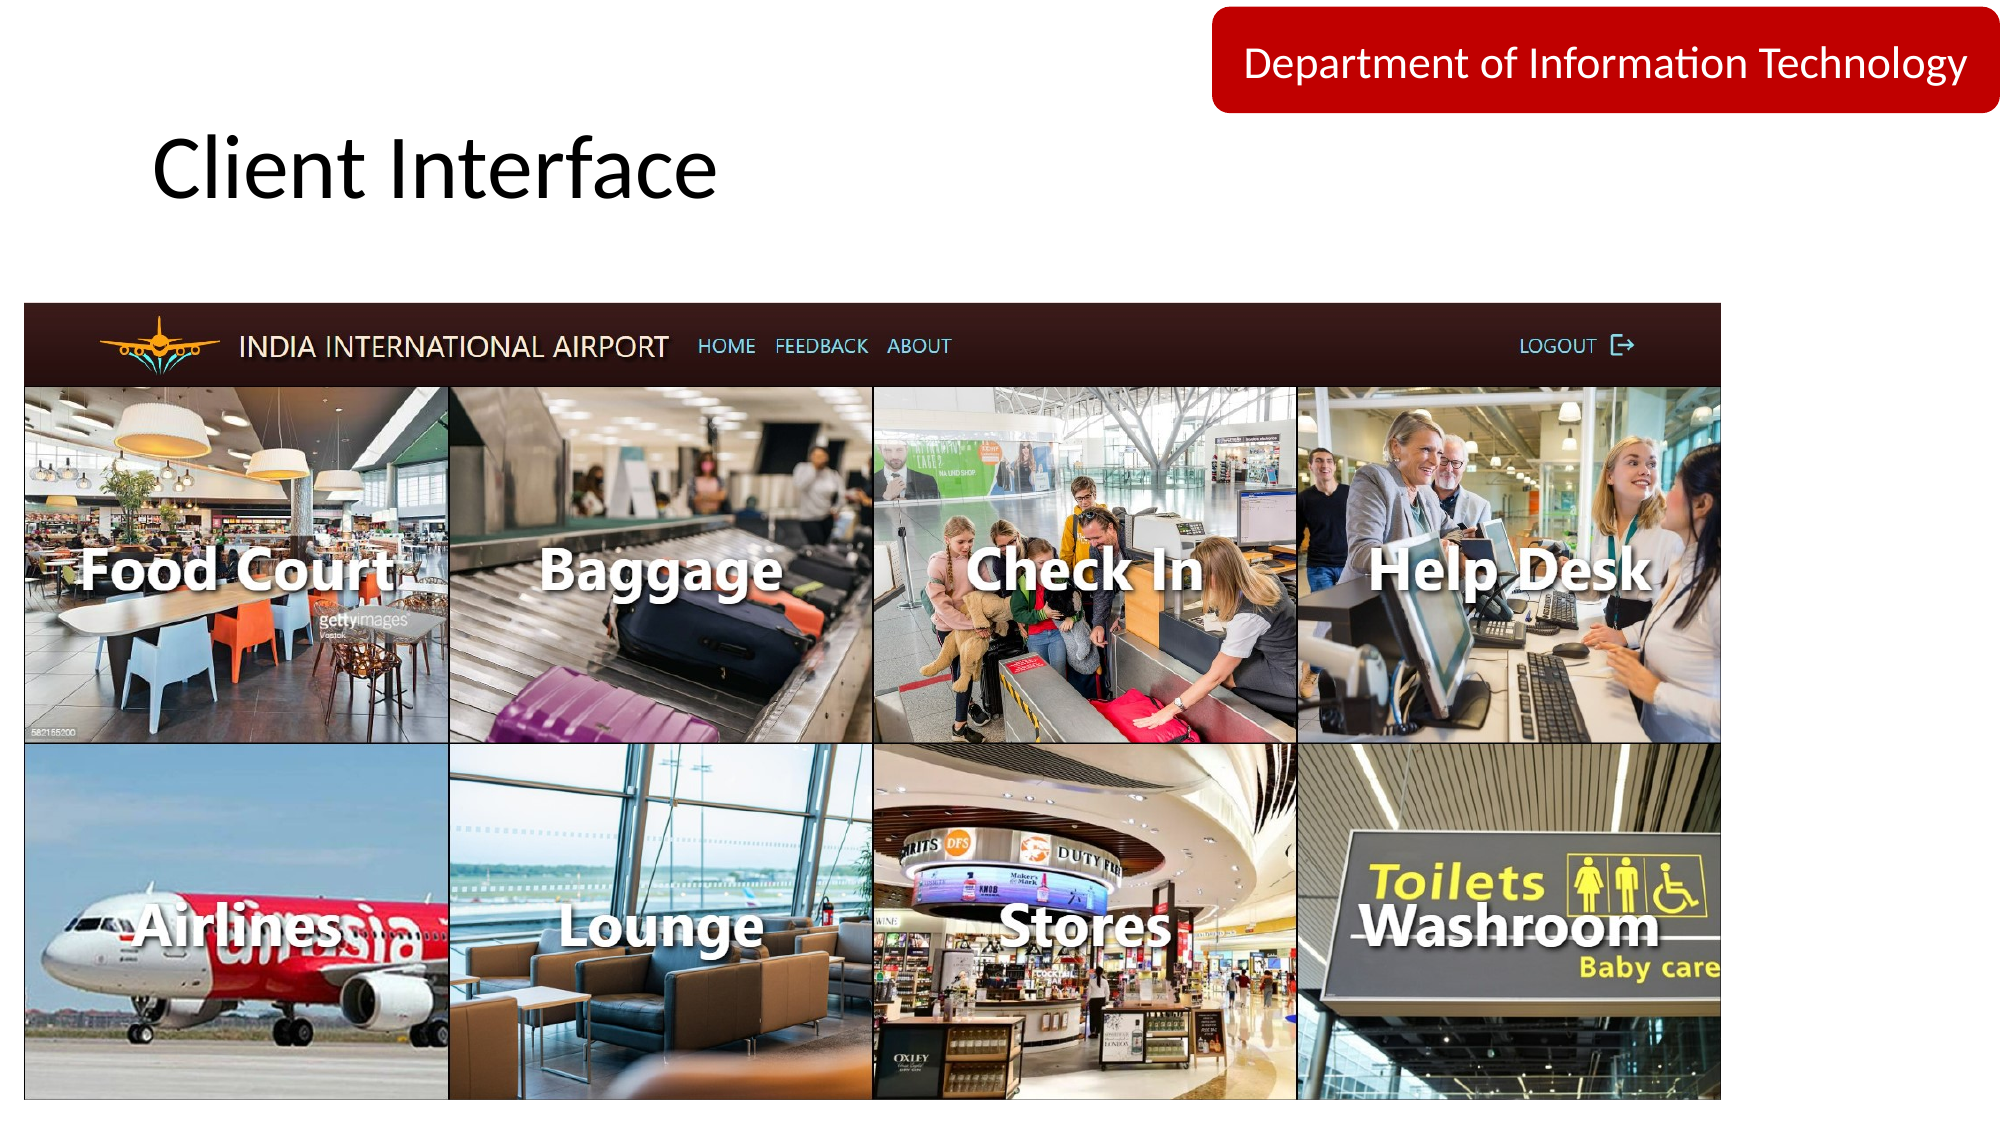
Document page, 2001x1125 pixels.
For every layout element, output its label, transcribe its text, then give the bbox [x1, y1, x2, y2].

title Client Interface [137, 59, 1863, 278]
picture [24, 302, 1722, 1101]
